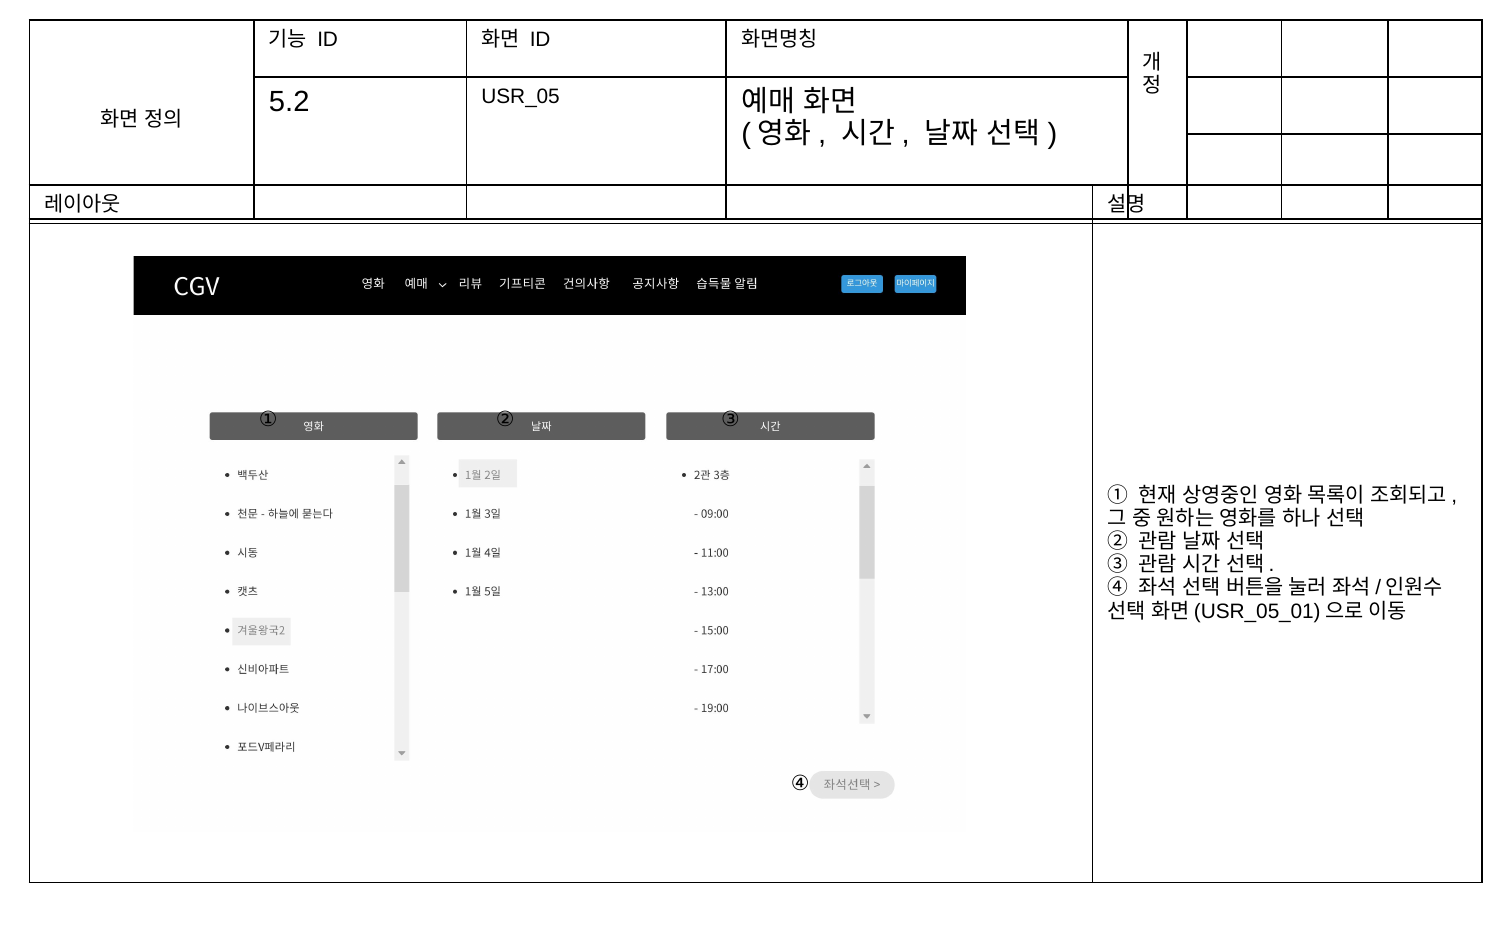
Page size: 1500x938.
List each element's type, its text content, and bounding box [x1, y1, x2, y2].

table_cell USR_05 [467, 78, 725, 184]
table_header 기능 ID [255, 21, 466, 76]
picture [133, 256, 967, 832]
table_cell [1389, 135, 1481, 184]
table_header 레이아웃 [30, 186, 1092, 223]
table_cell [1188, 78, 1281, 133]
table_cell 5.2 [255, 78, 466, 184]
table_header 개정 [1129, 21, 1186, 184]
table_header [1282, 21, 1387, 76]
table_header 화면 정의 [30, 21, 253, 184]
table_header [1188, 21, 1281, 76]
table_cell [1188, 135, 1281, 184]
table_header 화면명칭 [727, 21, 1127, 76]
table_cell [1389, 78, 1481, 133]
table_header [1389, 21, 1481, 76]
table_cell [1282, 78, 1387, 133]
table_header 화면 ID [467, 21, 725, 76]
table_cell ① 현재 상영중인 영화 목록이 조회되고, 그 중 원하는 영화를 하나 선택 ② 관람 날짜 선택 ③ 관람 시간 선택. ④ 좌석 선택 버튼을 눌러 좌석/인원수 선택 화면(USR_05_01)으로 이동 [1093, 224, 1481, 882]
table_cell 예매 화면 (영화, 시간, 날짜 선택) [727, 78, 1127, 184]
table_cell [1282, 135, 1387, 184]
table_cell [30, 224, 1092, 882]
table_header 설명 [1093, 186, 1481, 223]
